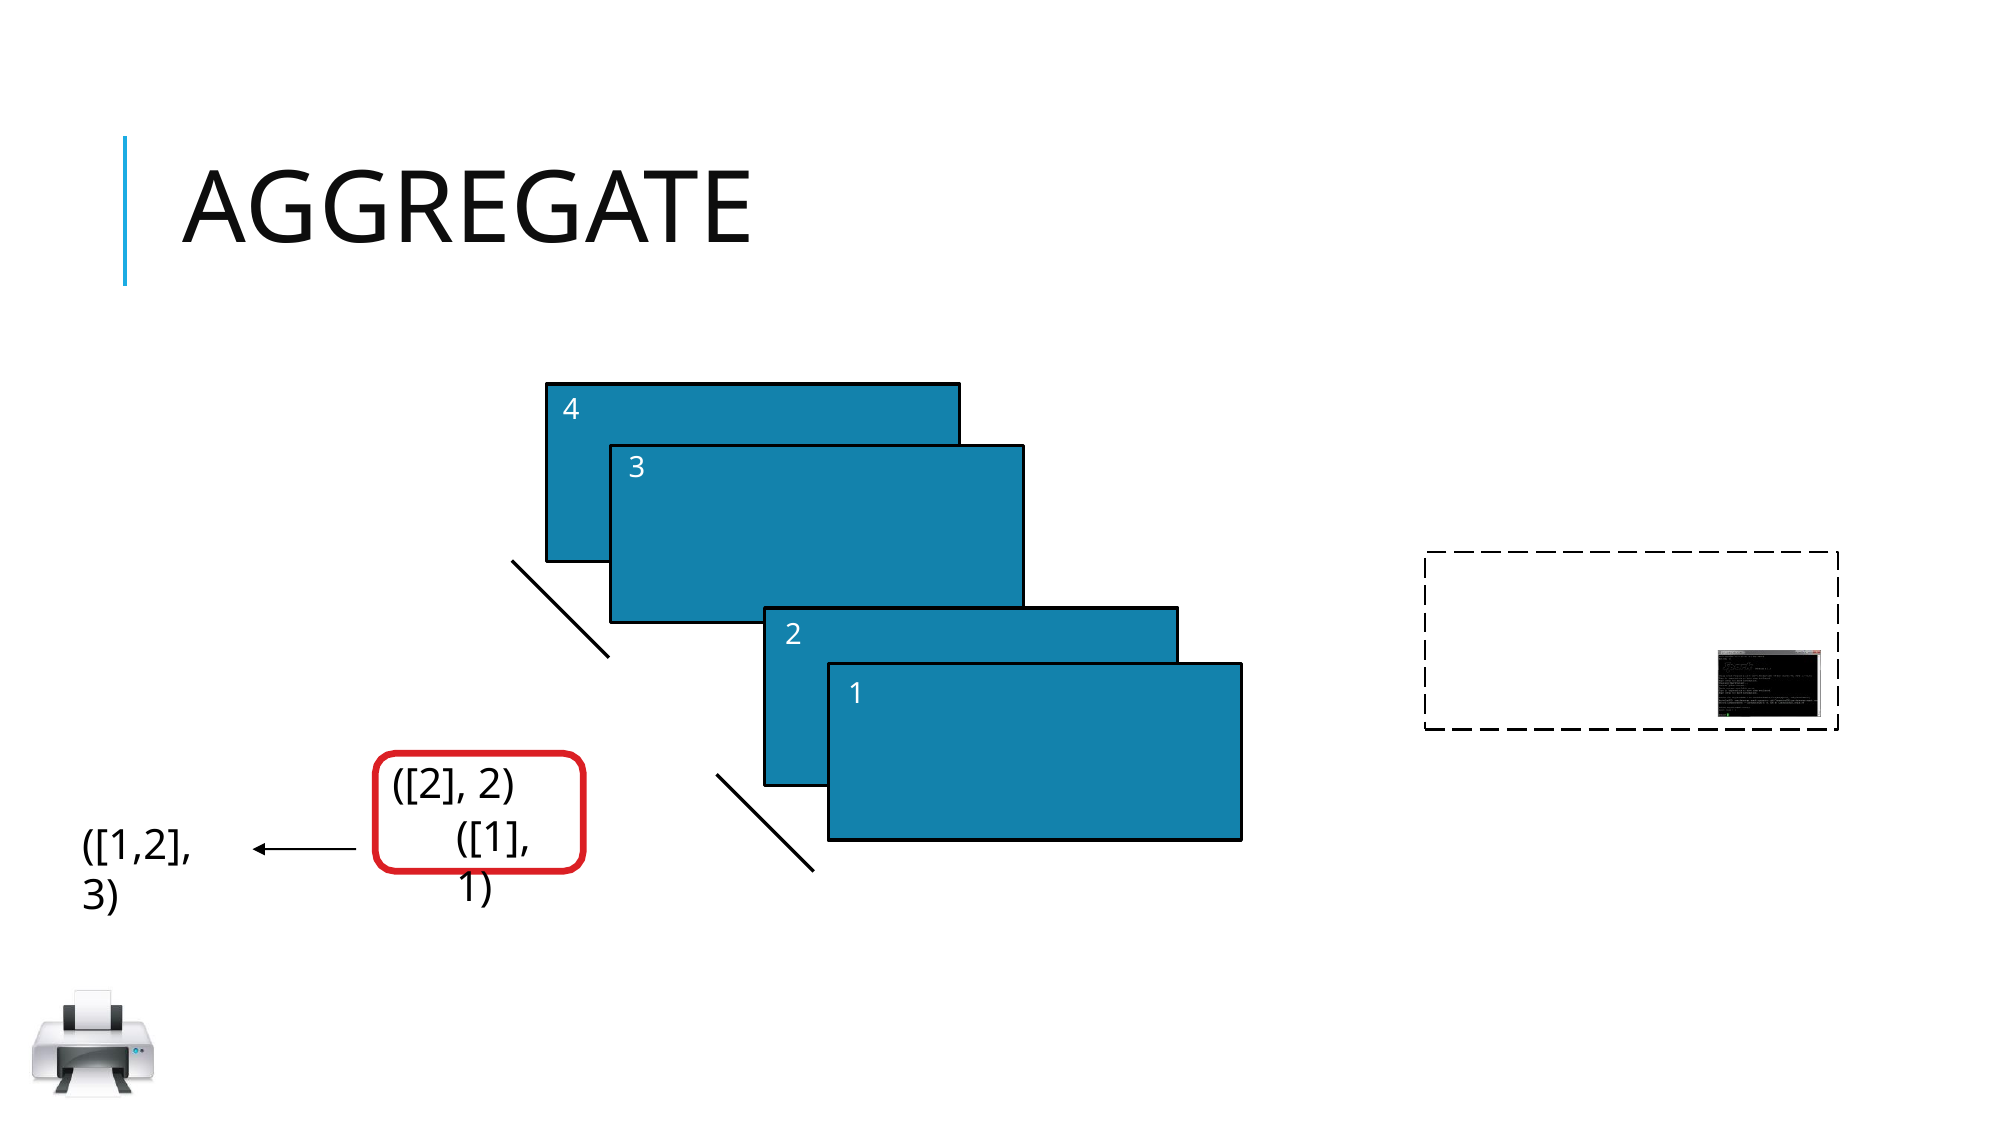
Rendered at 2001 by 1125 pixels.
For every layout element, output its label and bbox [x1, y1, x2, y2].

text_box [252, 842, 357, 856]
text_box [1425, 552, 1839, 730]
text_box [28, 986, 156, 1100]
text_box [80, 817, 228, 918]
title [180, 143, 1819, 331]
text_box [375, 384, 1242, 910]
